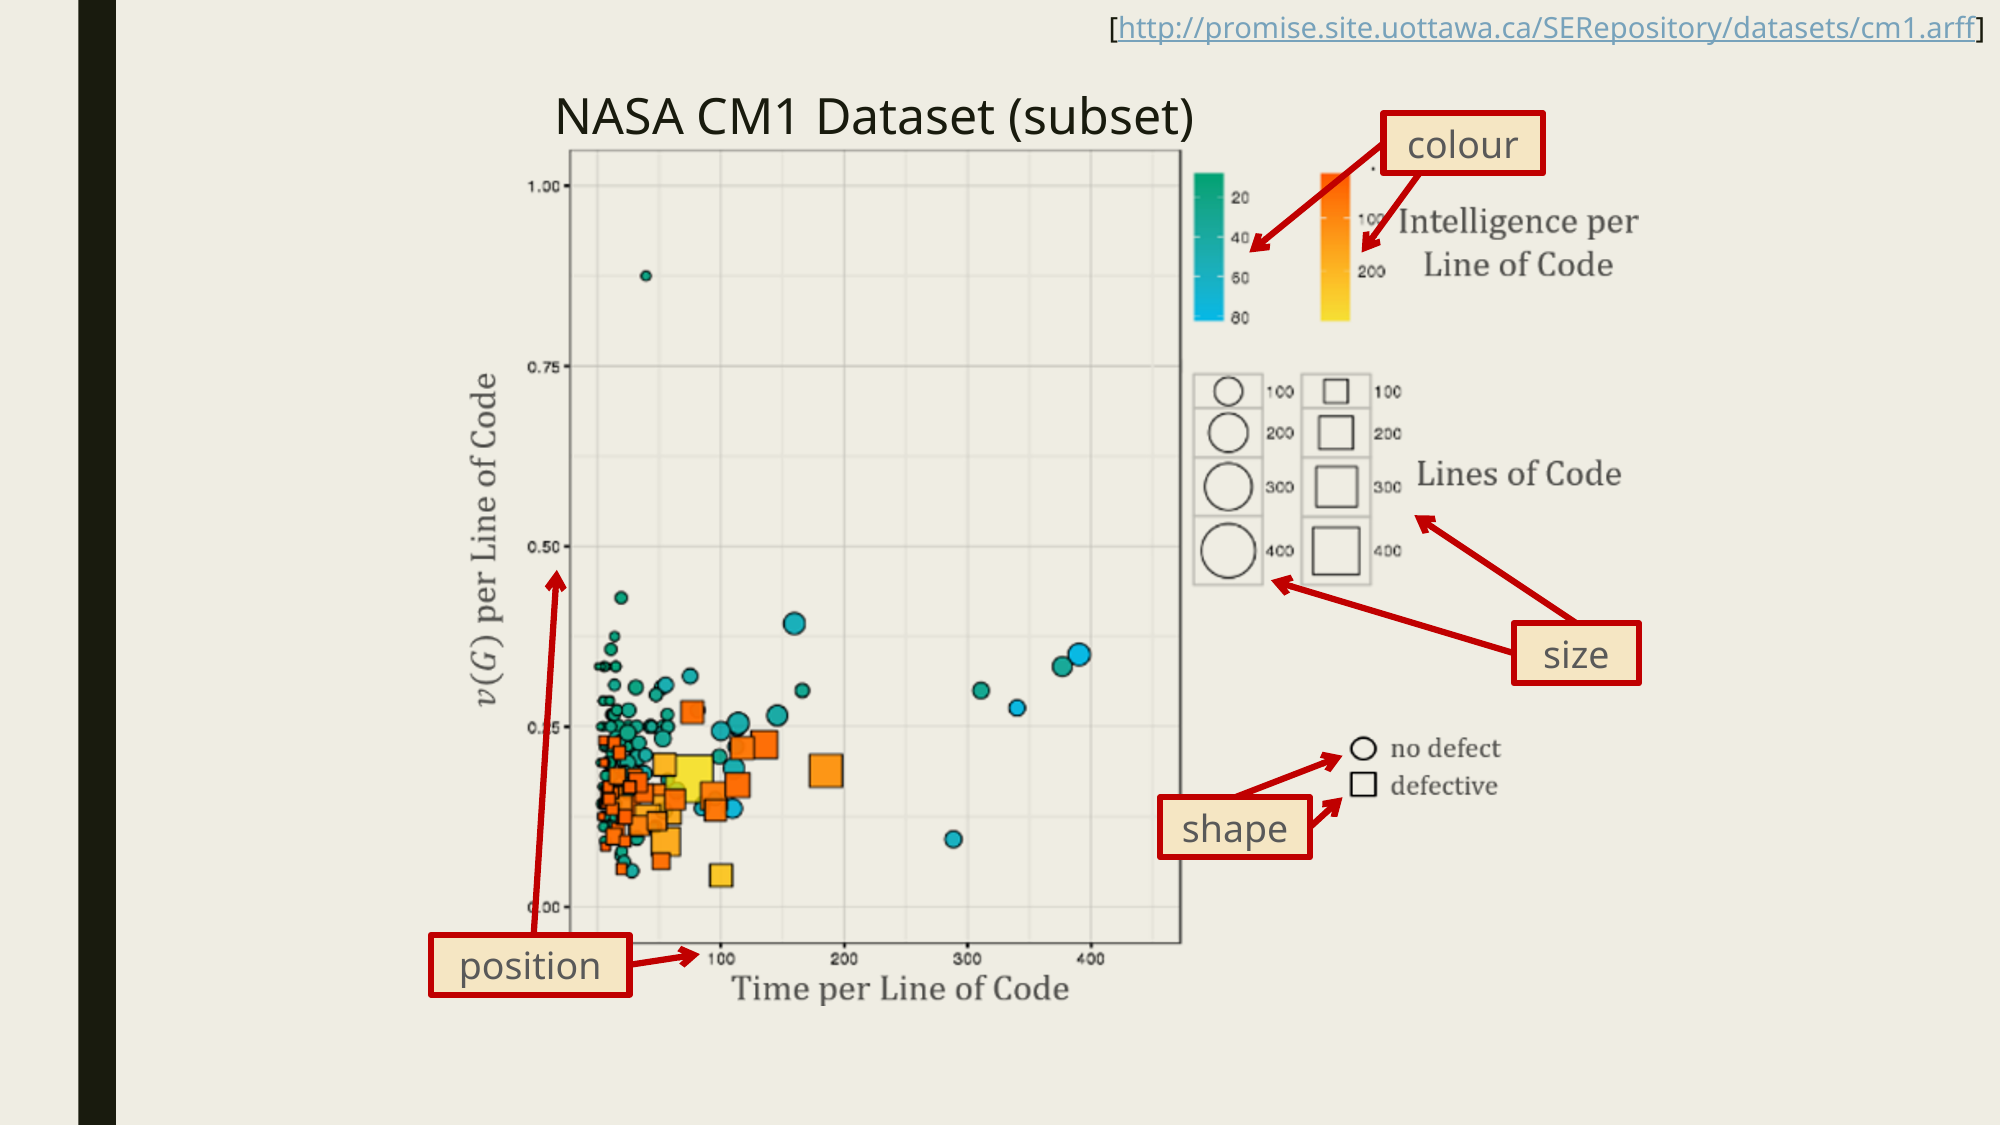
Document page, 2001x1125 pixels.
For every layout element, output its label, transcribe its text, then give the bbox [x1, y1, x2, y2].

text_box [629, 954, 700, 966]
text_box [http://promise.site.uottawa.ca/SERepository/datasets/cm1.arff] [832, 0, 2000, 59]
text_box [1361, 113, 1464, 253]
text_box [1309, 797, 1343, 828]
text_box NASA CM1 Dataset (subset) [377, 77, 1373, 153]
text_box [533, 569, 557, 935]
text_box position [430, 934, 469, 995]
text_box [1249, 143, 1384, 253]
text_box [1414, 515, 1577, 624]
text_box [1270, 580, 1514, 654]
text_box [1235, 755, 1343, 798]
text_box colour [1464, 113, 1543, 148]
picture [469, 148, 1639, 1006]
